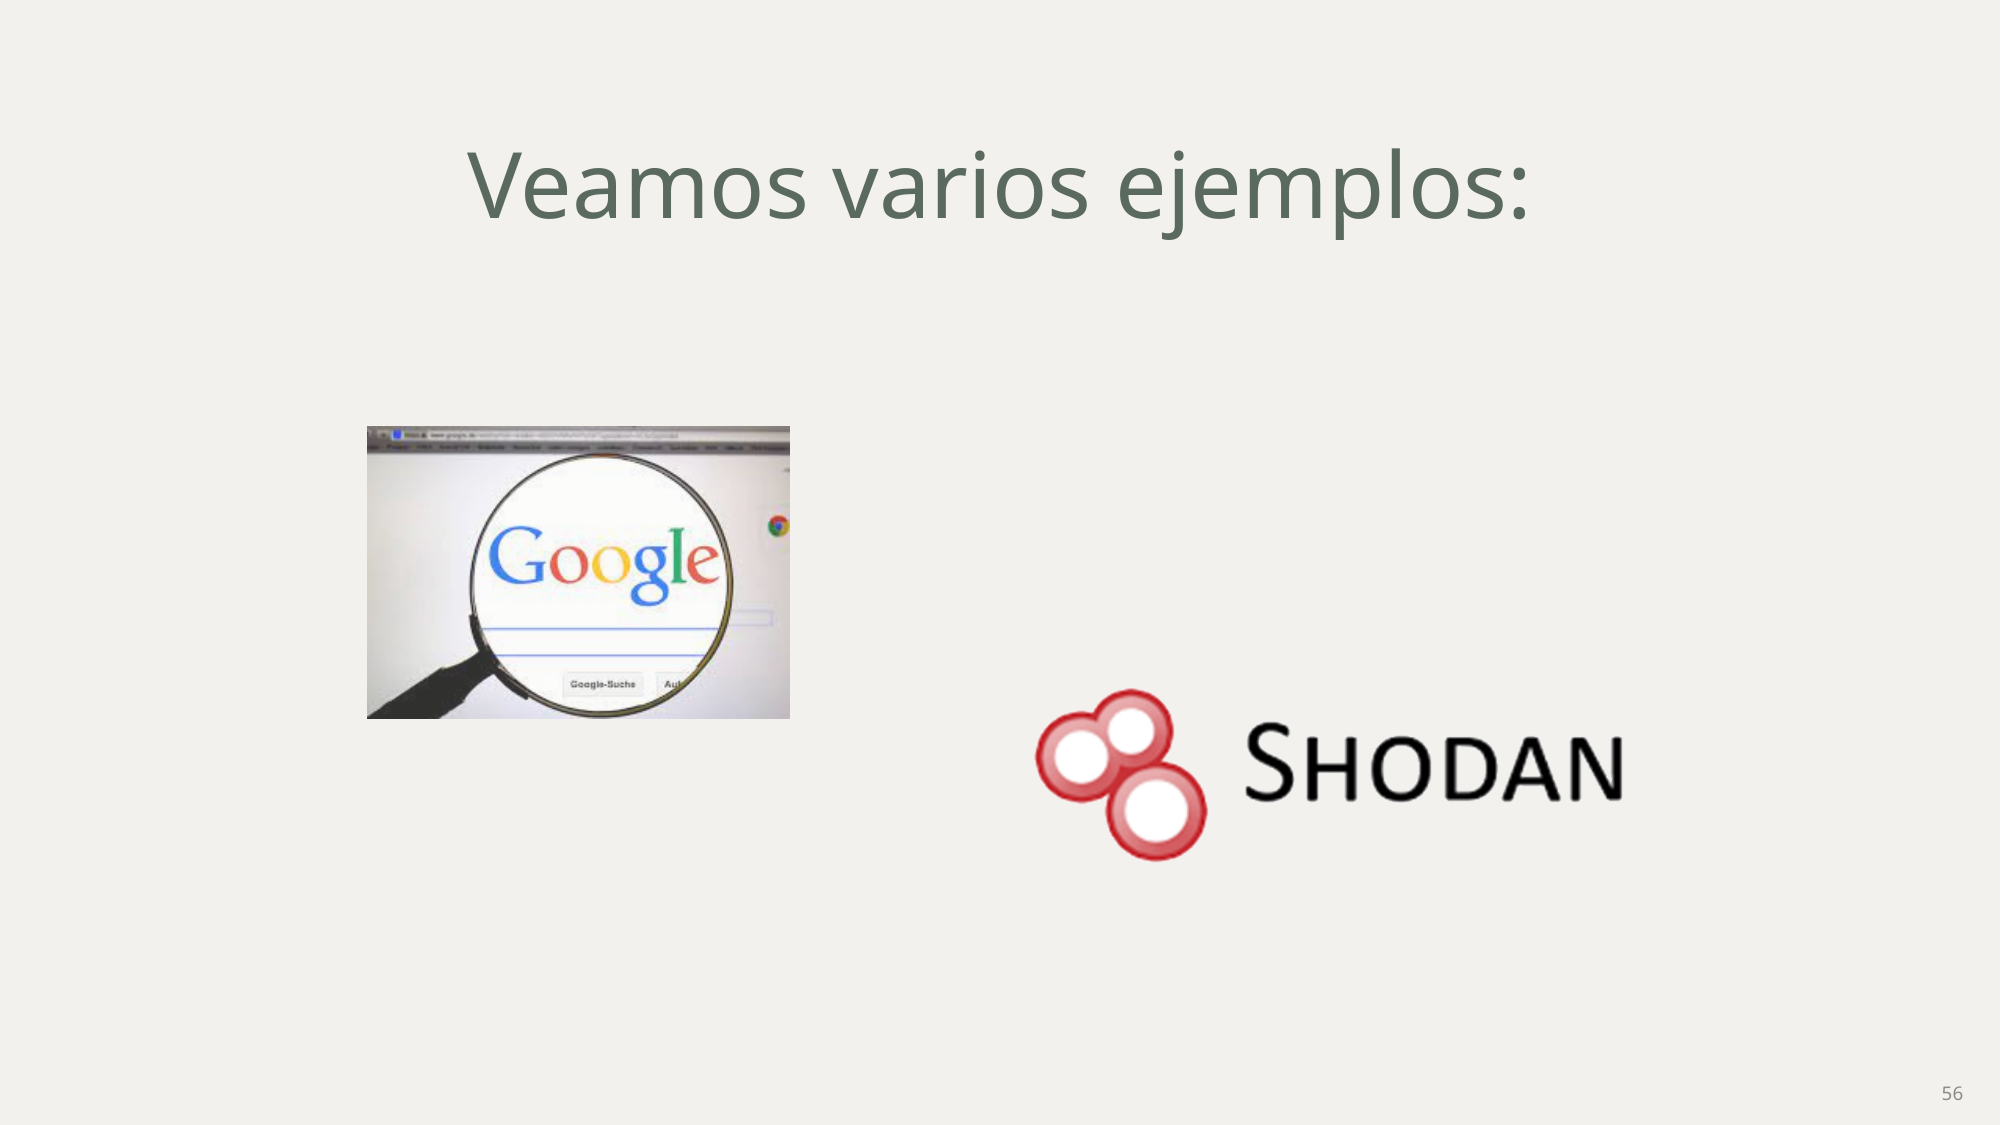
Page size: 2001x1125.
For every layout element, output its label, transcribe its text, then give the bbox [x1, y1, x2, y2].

picture [1034, 649, 1676, 882]
picture [367, 426, 790, 719]
title Veamos varios ejemplos: [452, 17, 2000, 360]
slide_number 56 [1528, 1064, 1979, 1124]
